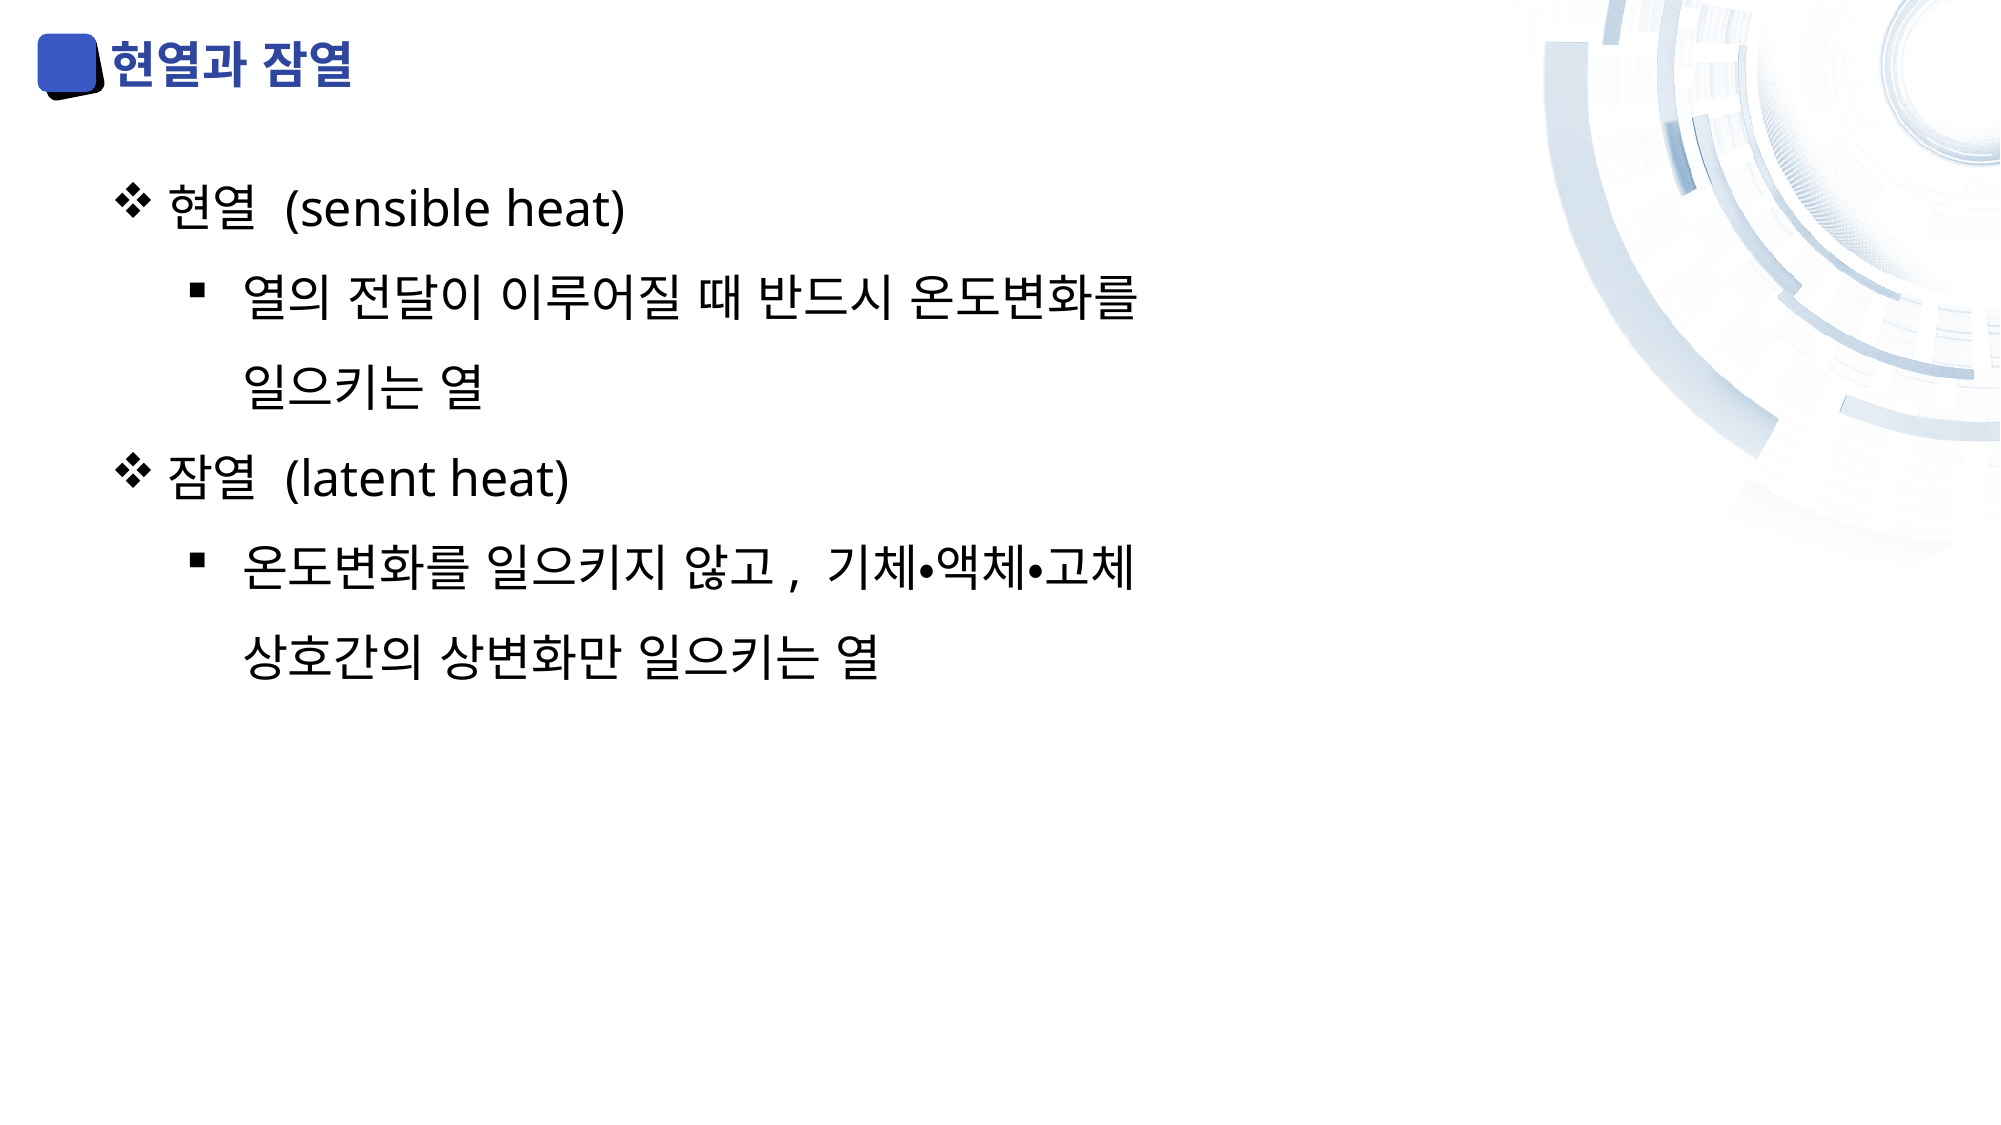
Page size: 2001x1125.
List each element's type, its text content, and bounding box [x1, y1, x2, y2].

text_box [45, 93, 76, 102]
text_box 현열과 잠열 [76, 26, 1077, 101]
text_box 현열 (sensible heat) 열의 전달이 이루어질 때 반드시 온도변화를 일으키는 열 잠열 (latent heat) 온도변화를 일으키지 않고, 기체•액체•고체 상호간의 상변화만 일으키는 열 [96, 138, 1302, 694]
text_box [36, 32, 76, 94]
